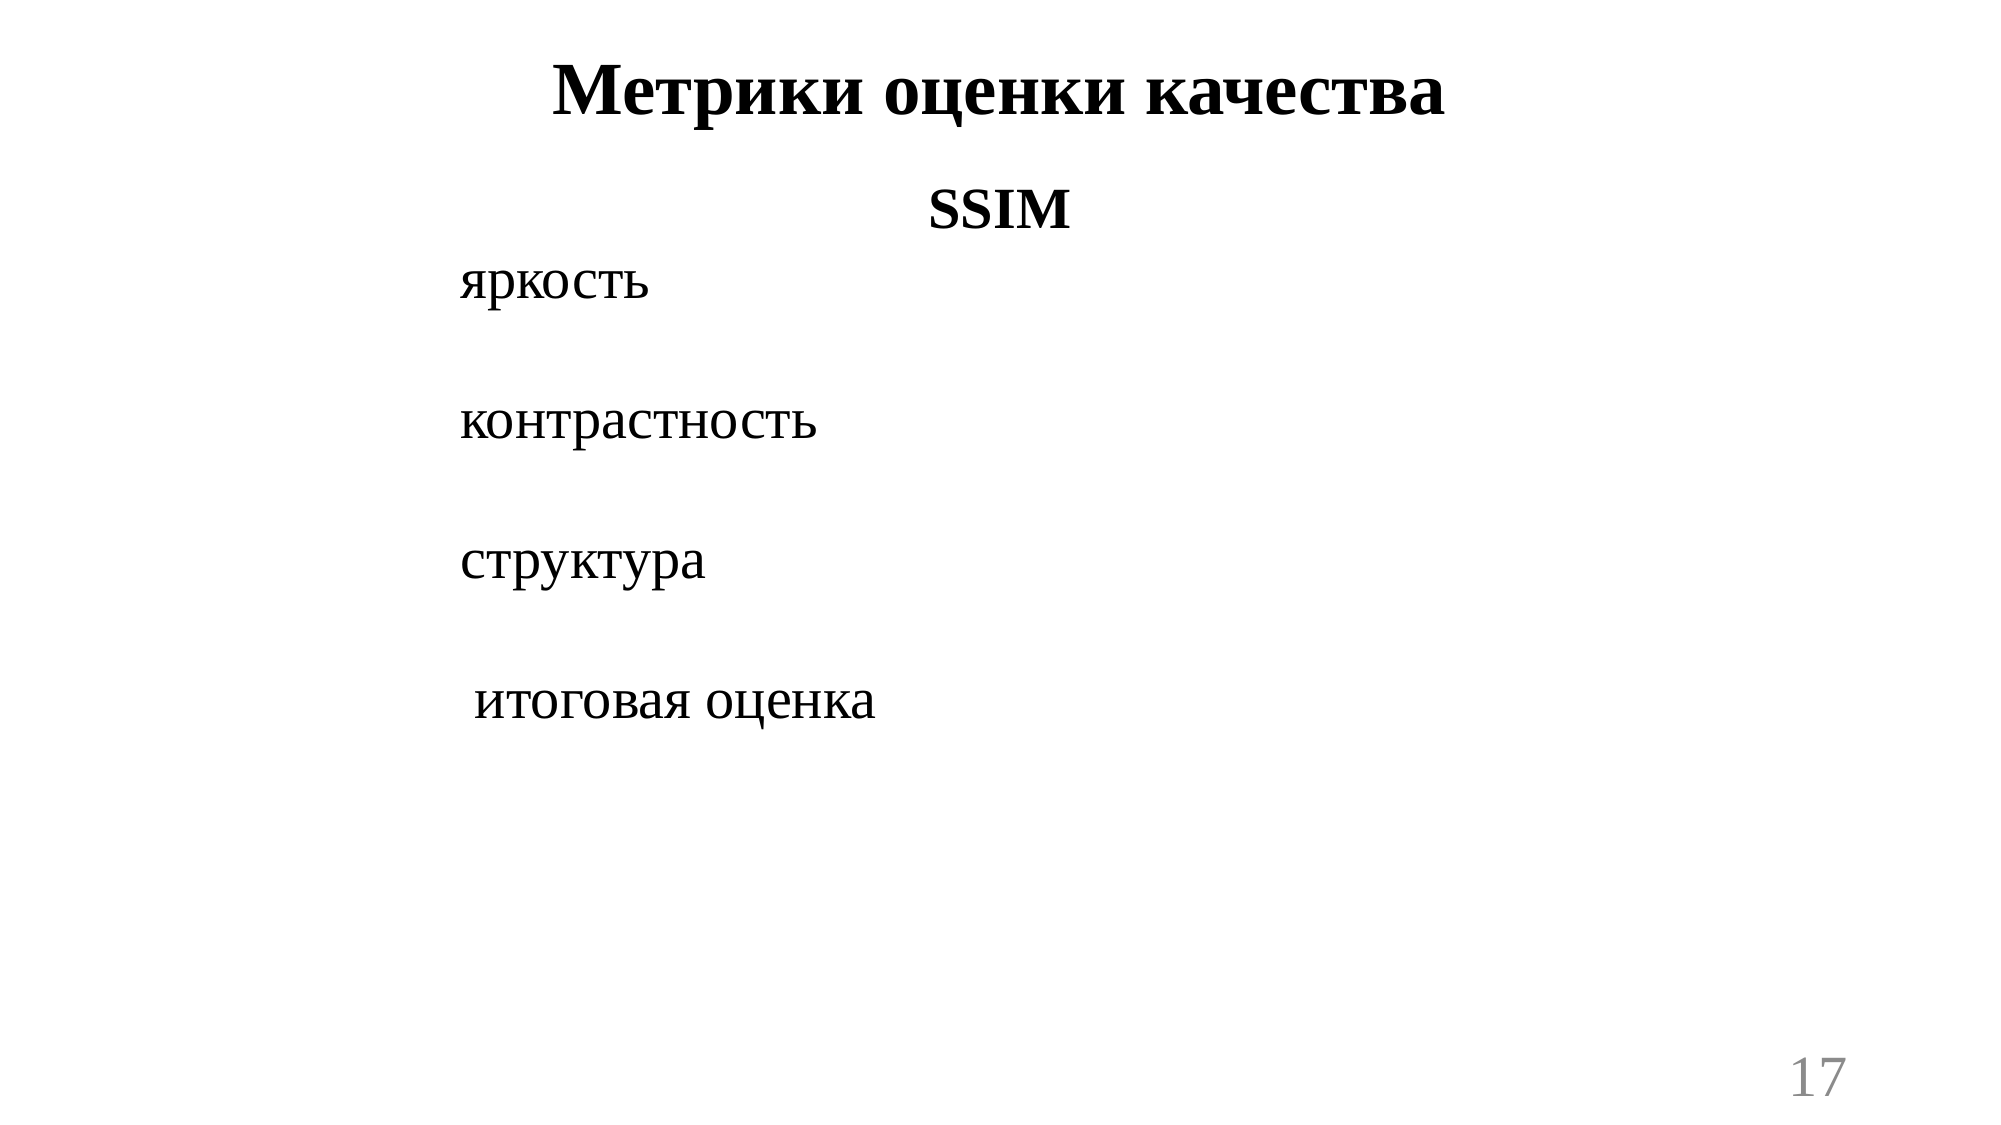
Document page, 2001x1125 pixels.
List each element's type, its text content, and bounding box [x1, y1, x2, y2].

title Метрики оценки качества [174, 17, 1826, 163]
slide_number 17 [1412, 1042, 1863, 1103]
